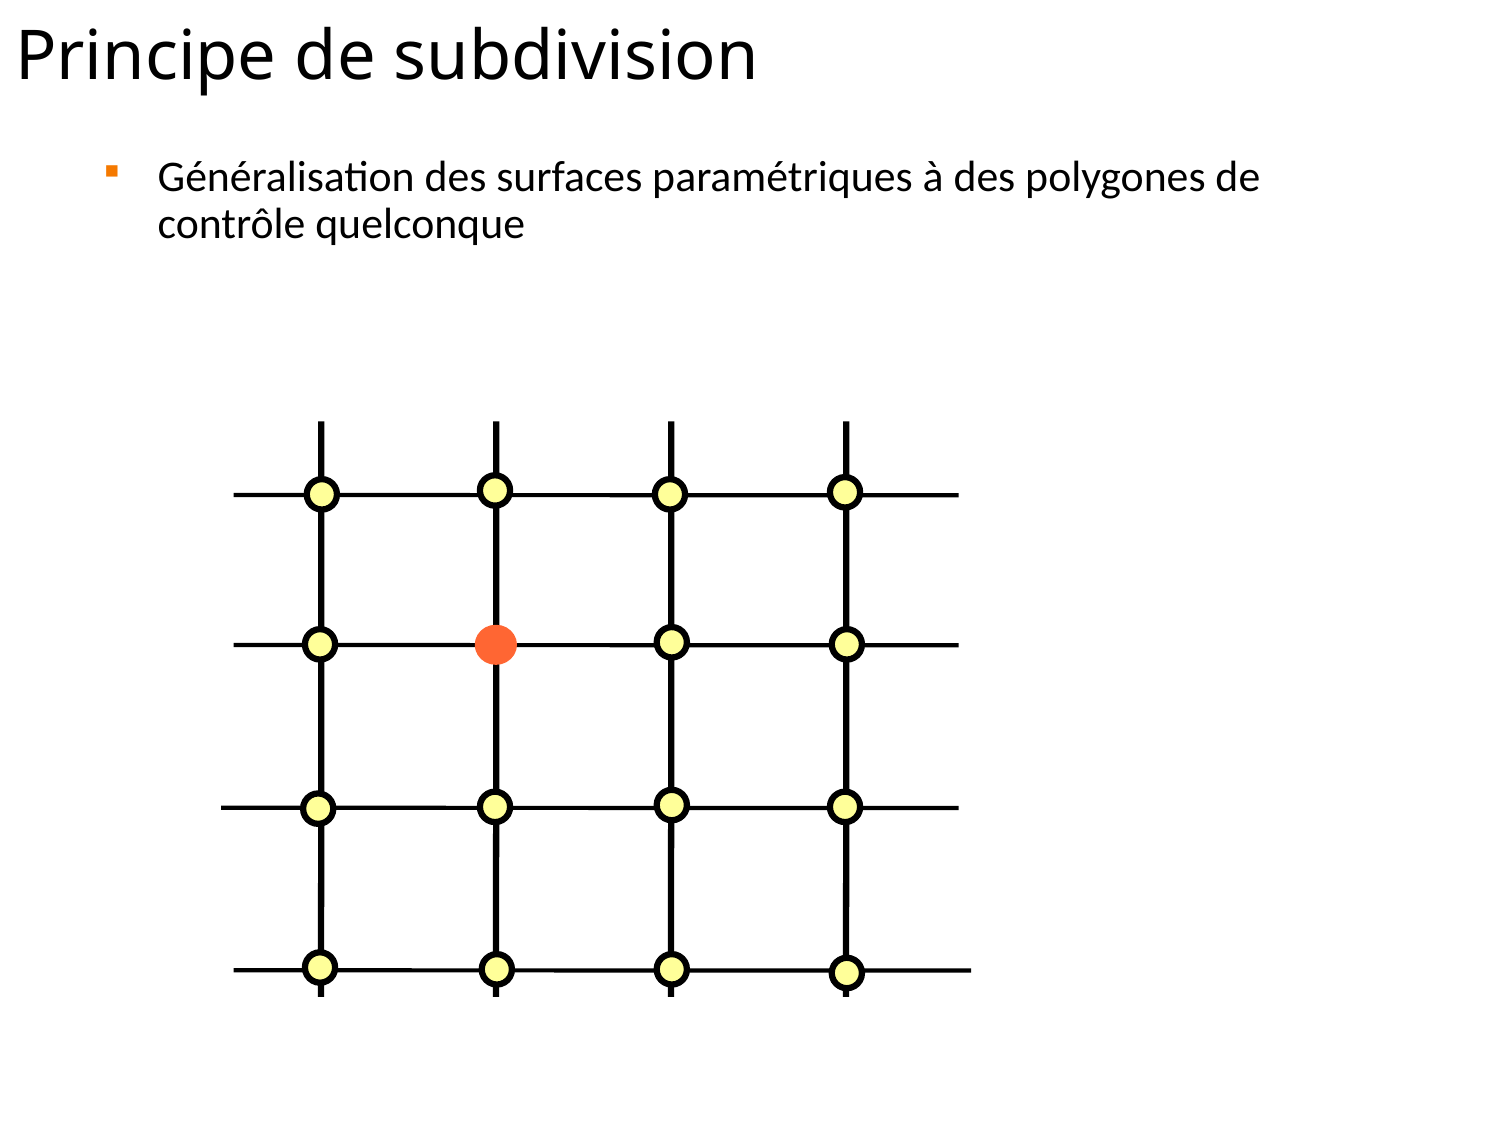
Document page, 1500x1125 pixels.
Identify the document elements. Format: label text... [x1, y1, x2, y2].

text_box [477, 627, 514, 662]
text_box [656, 789, 687, 821]
text_box [654, 479, 686, 510]
text_box [304, 952, 336, 983]
text_box [656, 954, 687, 985]
text_box [656, 627, 687, 658]
text_box [831, 957, 862, 989]
text_box [303, 793, 334, 824]
list Généralisation des surfaces paramétriques à des polygones de contrôle quelconque [71, 145, 1423, 1000]
text_box [831, 629, 862, 660]
text_box [829, 791, 861, 823]
text_box [481, 954, 512, 985]
text_box [304, 629, 336, 660]
title Principe de subdivision [0, 1, 1500, 118]
text_box [479, 791, 511, 823]
text_box [306, 479, 337, 510]
text_box [829, 477, 861, 508]
text_box [479, 475, 511, 506]
